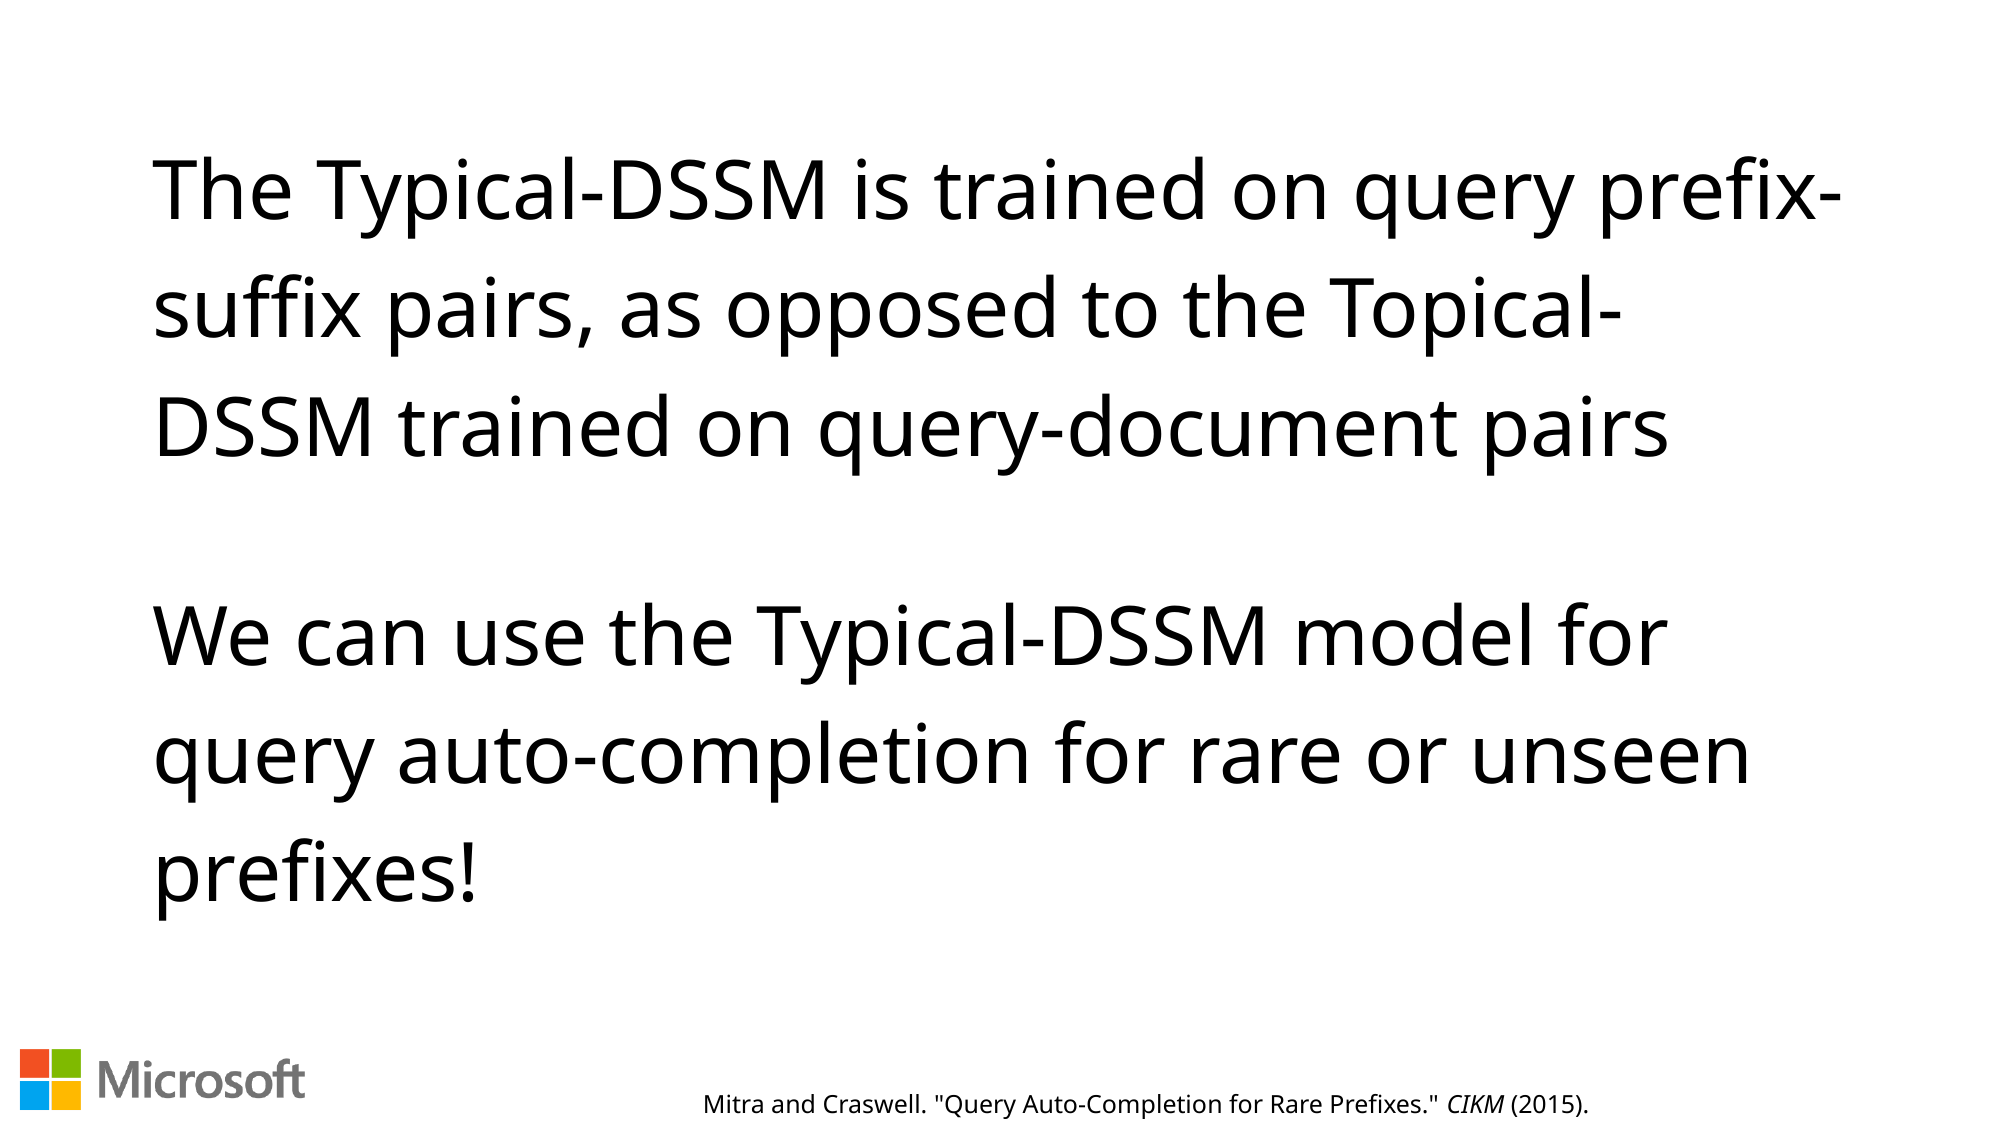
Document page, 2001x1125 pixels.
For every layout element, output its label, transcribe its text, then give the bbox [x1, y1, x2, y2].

list The Typical-DSSM is trained on query prefix-suffix pairs, as opposed to the Topical-DSSM trained on query-document pairs We can use the Typical-DSSM model for query auto-completion for rare or unseen prefixes! [137, 110, 1863, 1014]
picture [0, 1012, 344, 1125]
text_box Mitra and Craswell. "Query Auto-Completion for Rare Prefixes." CIKM (2015). [688, 1081, 1605, 1125]
